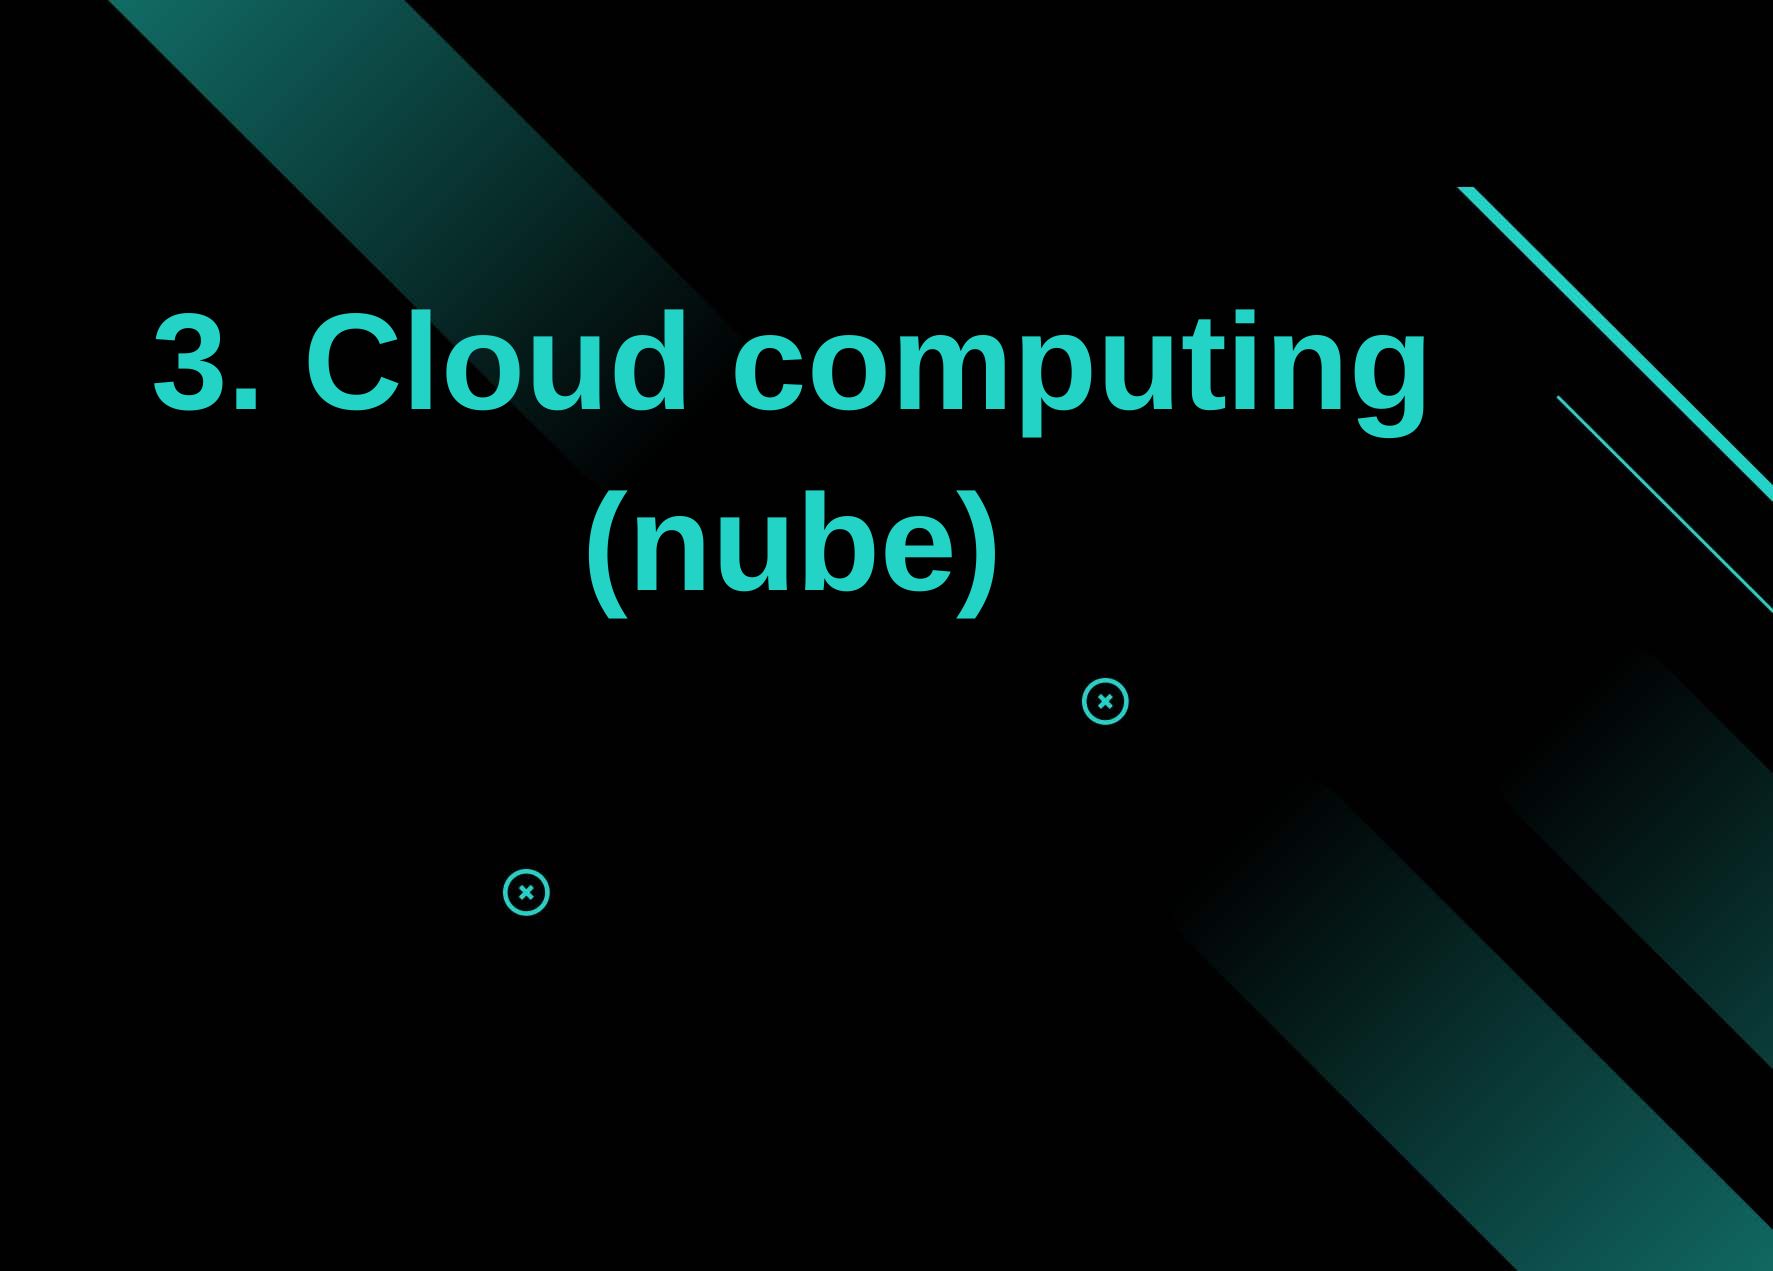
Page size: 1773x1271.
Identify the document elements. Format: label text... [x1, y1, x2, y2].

picture [0, 0, 1773, 1271]
list 3. Cloud computing (nube) [123, 247, 1462, 362]
